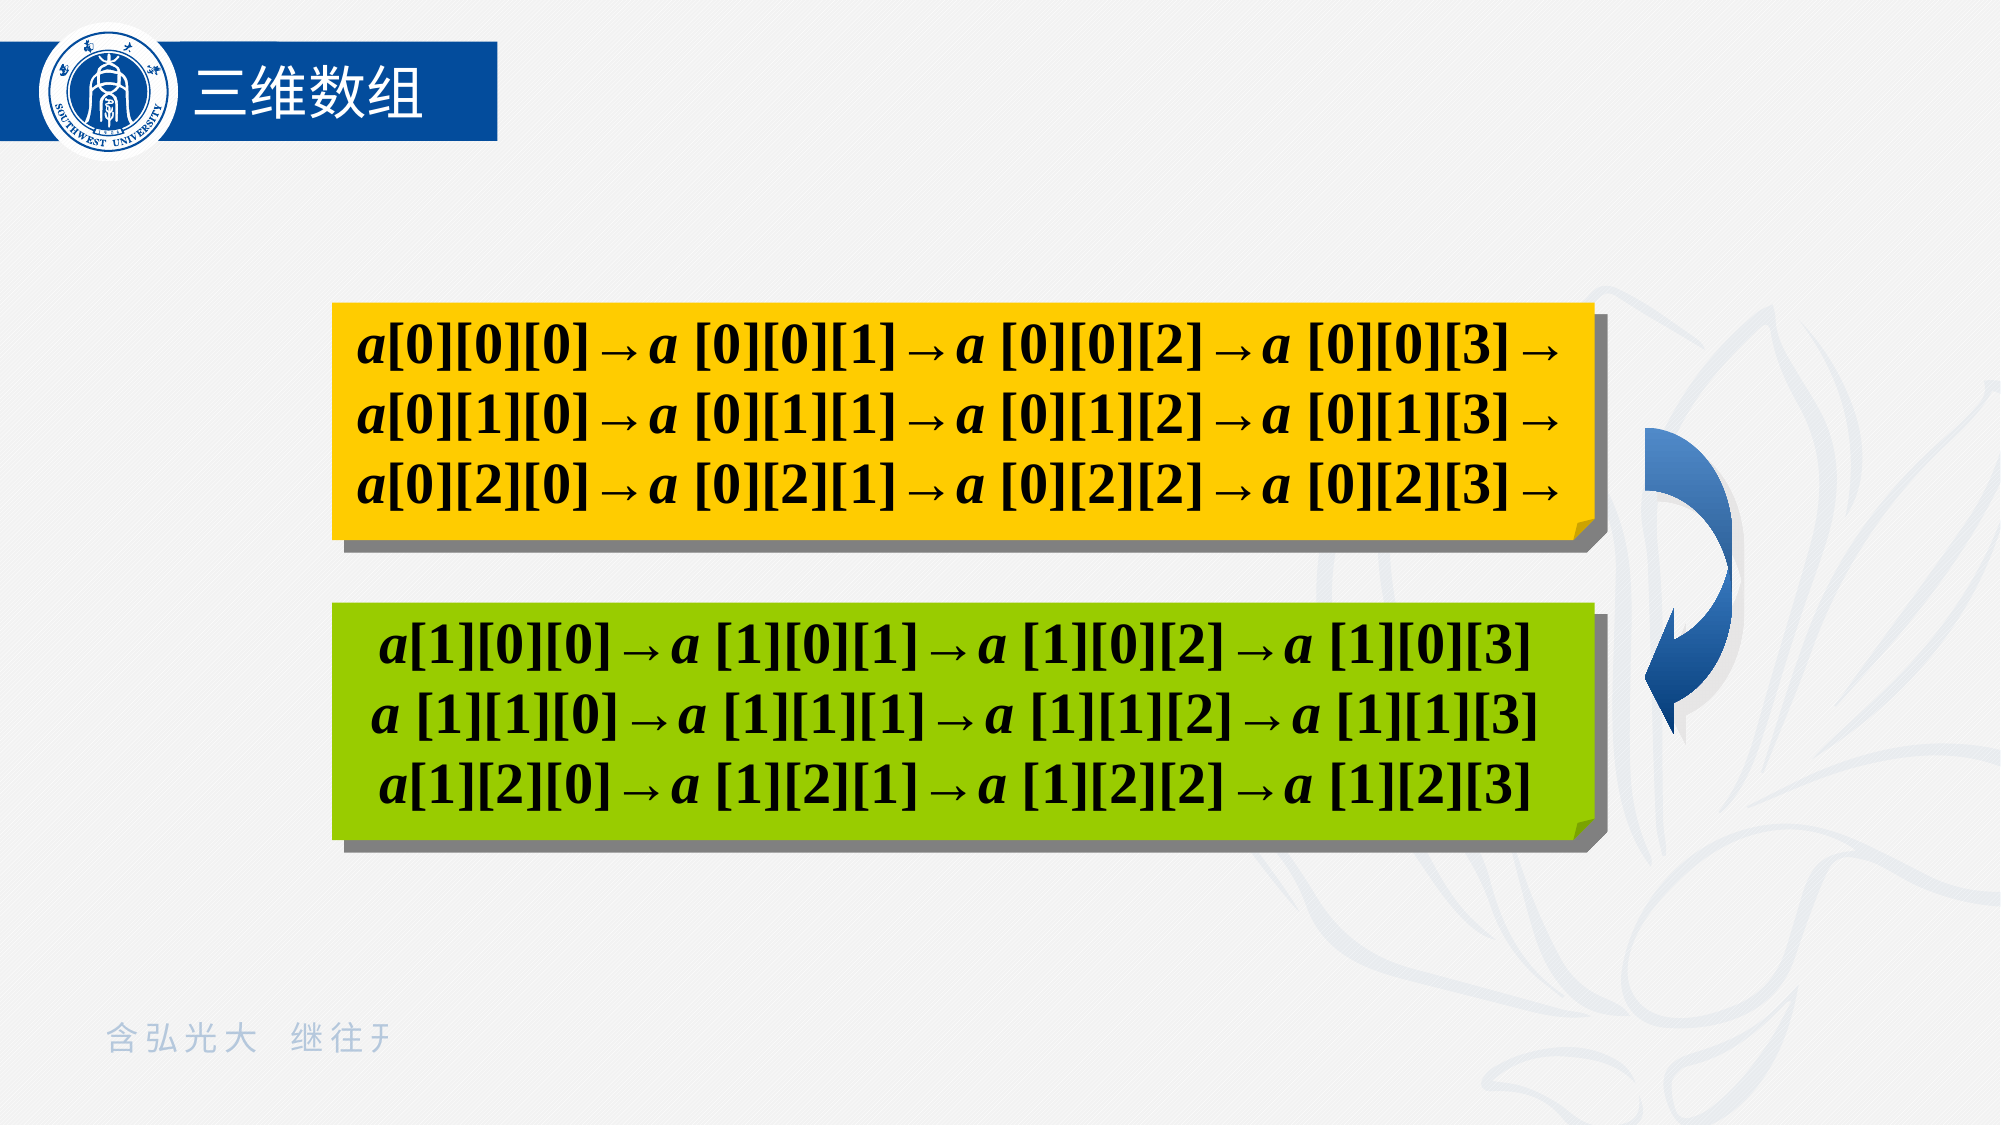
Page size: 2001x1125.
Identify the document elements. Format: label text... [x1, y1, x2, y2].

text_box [332, 302, 1733, 841]
list 三维数组 [180, 41, 498, 141]
